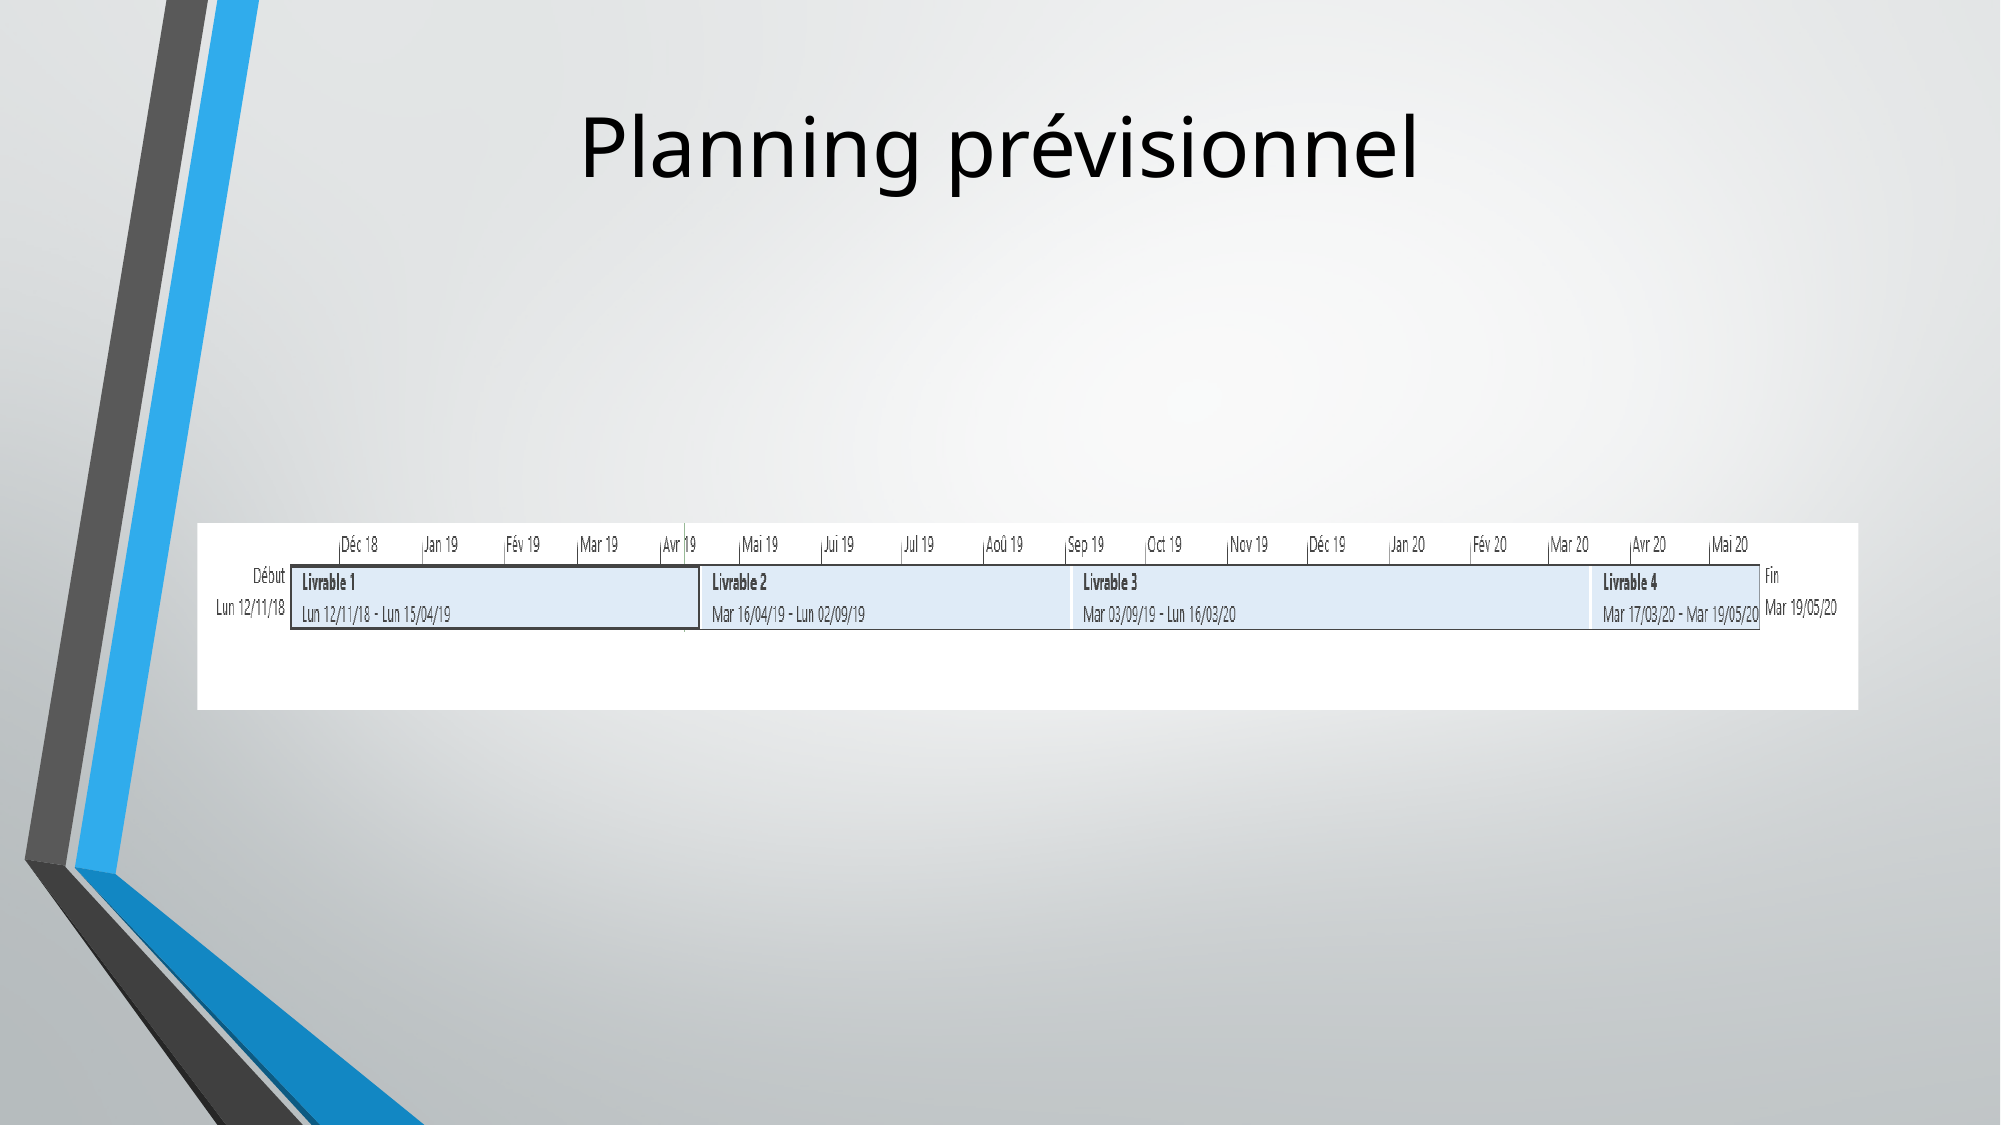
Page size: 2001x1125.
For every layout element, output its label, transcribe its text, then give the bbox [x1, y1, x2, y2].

picture [197, 522, 1859, 710]
title Planning prévisionnel [178, 0, 1822, 288]
